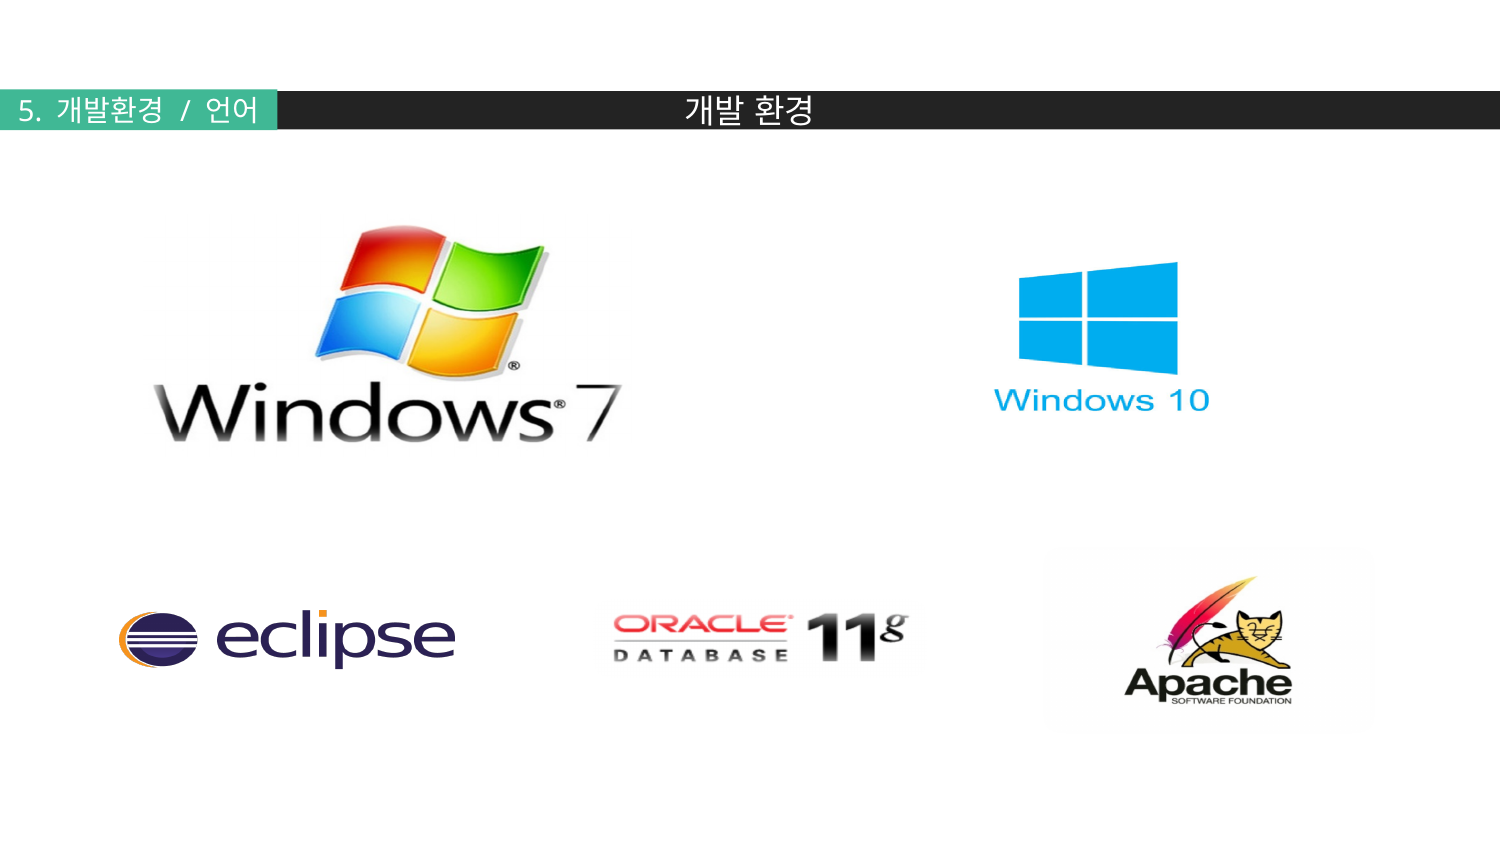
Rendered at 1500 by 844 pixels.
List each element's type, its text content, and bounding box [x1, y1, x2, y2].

picture [1040, 545, 1377, 735]
text_box 개발 환경 [280, 89, 1500, 131]
text_box 5. 개발환경 / 언어 [0, 87, 280, 132]
picture [143, 213, 632, 458]
picture [119, 572, 455, 707]
picture [840, 217, 1354, 467]
picture [592, 598, 928, 679]
